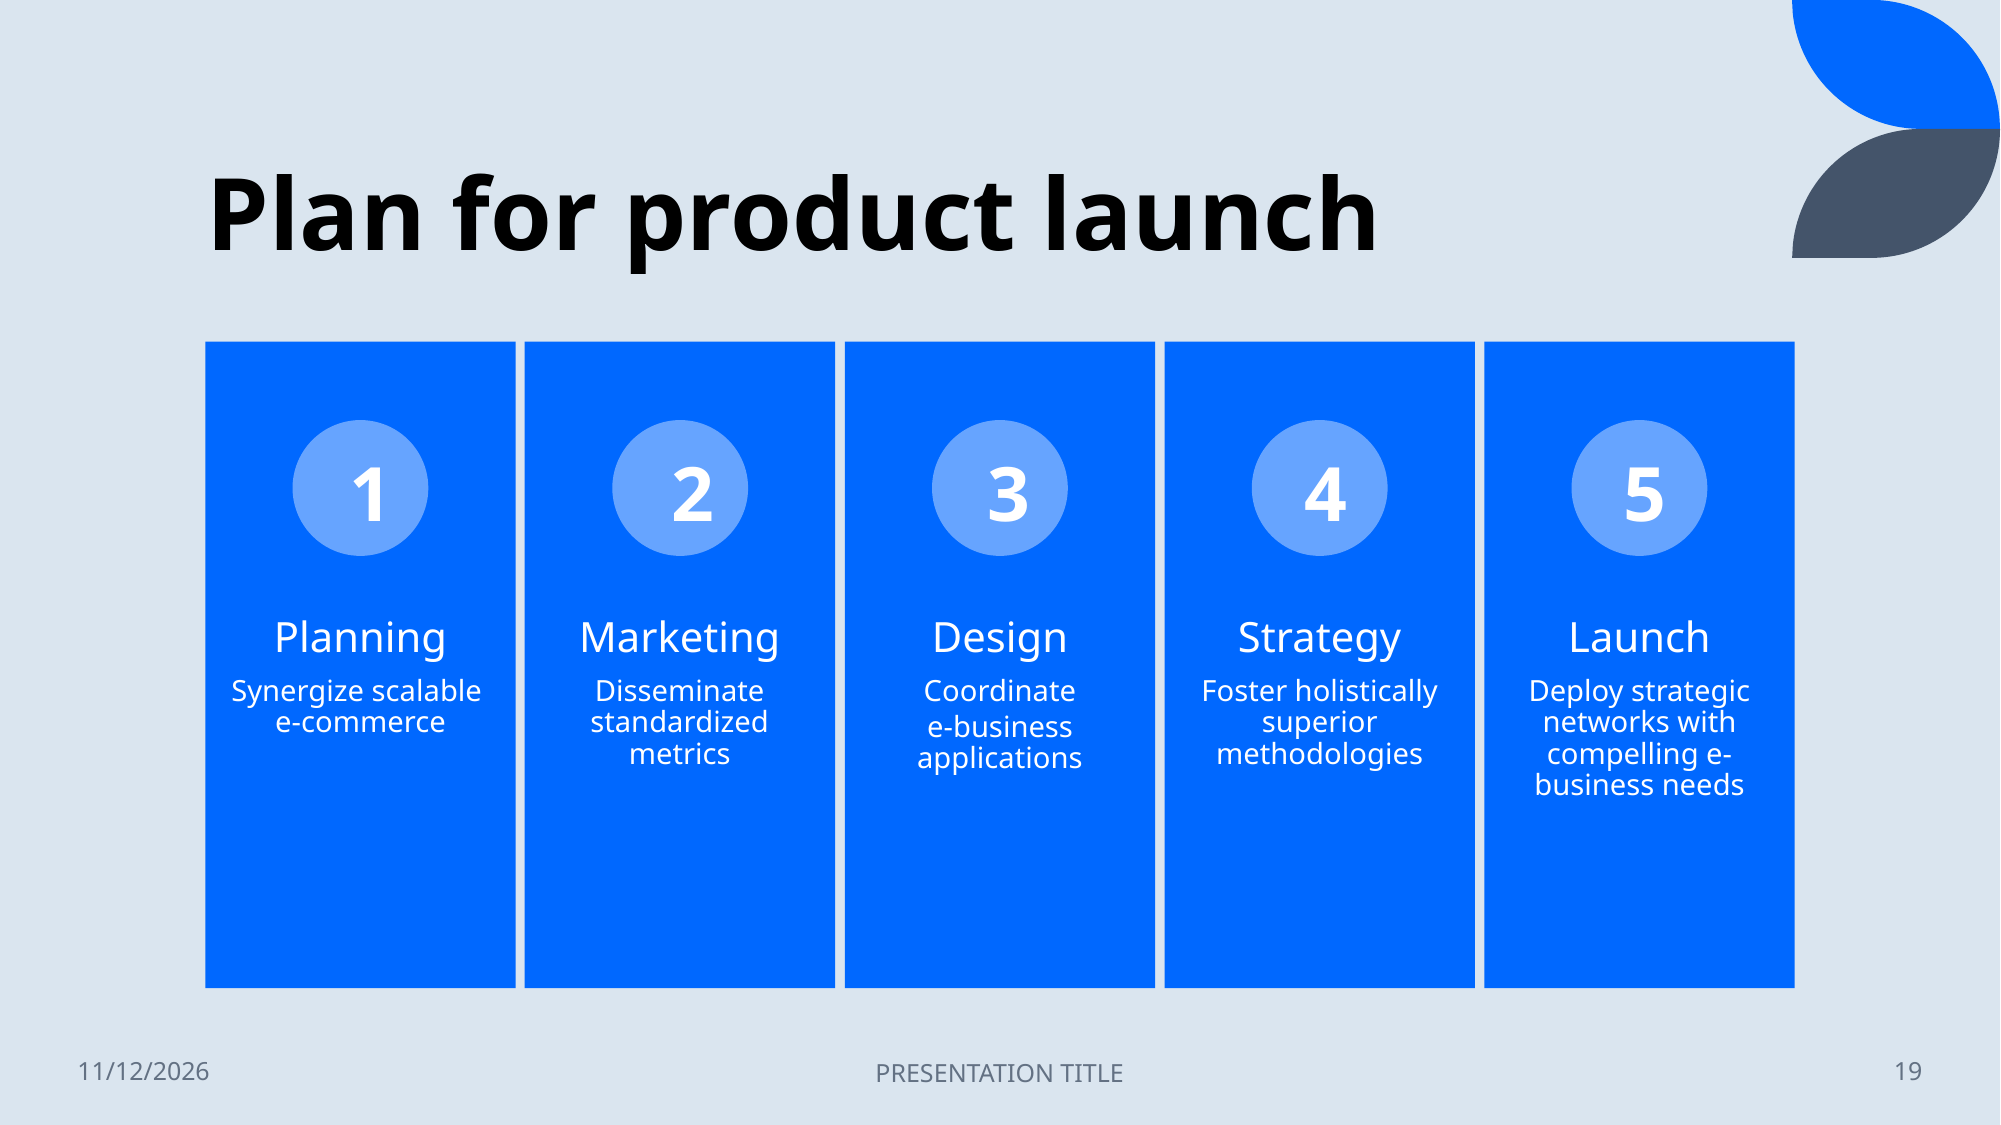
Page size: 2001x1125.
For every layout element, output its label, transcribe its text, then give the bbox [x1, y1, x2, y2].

footer PRESENTATION TITLE [662, 1042, 1338, 1103]
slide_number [62, 1042, 342, 1103]
title Plan for product launch [191, 62, 1796, 280]
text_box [205, 341, 1795, 989]
slide_number 19 [1665, 1042, 1938, 1103]
